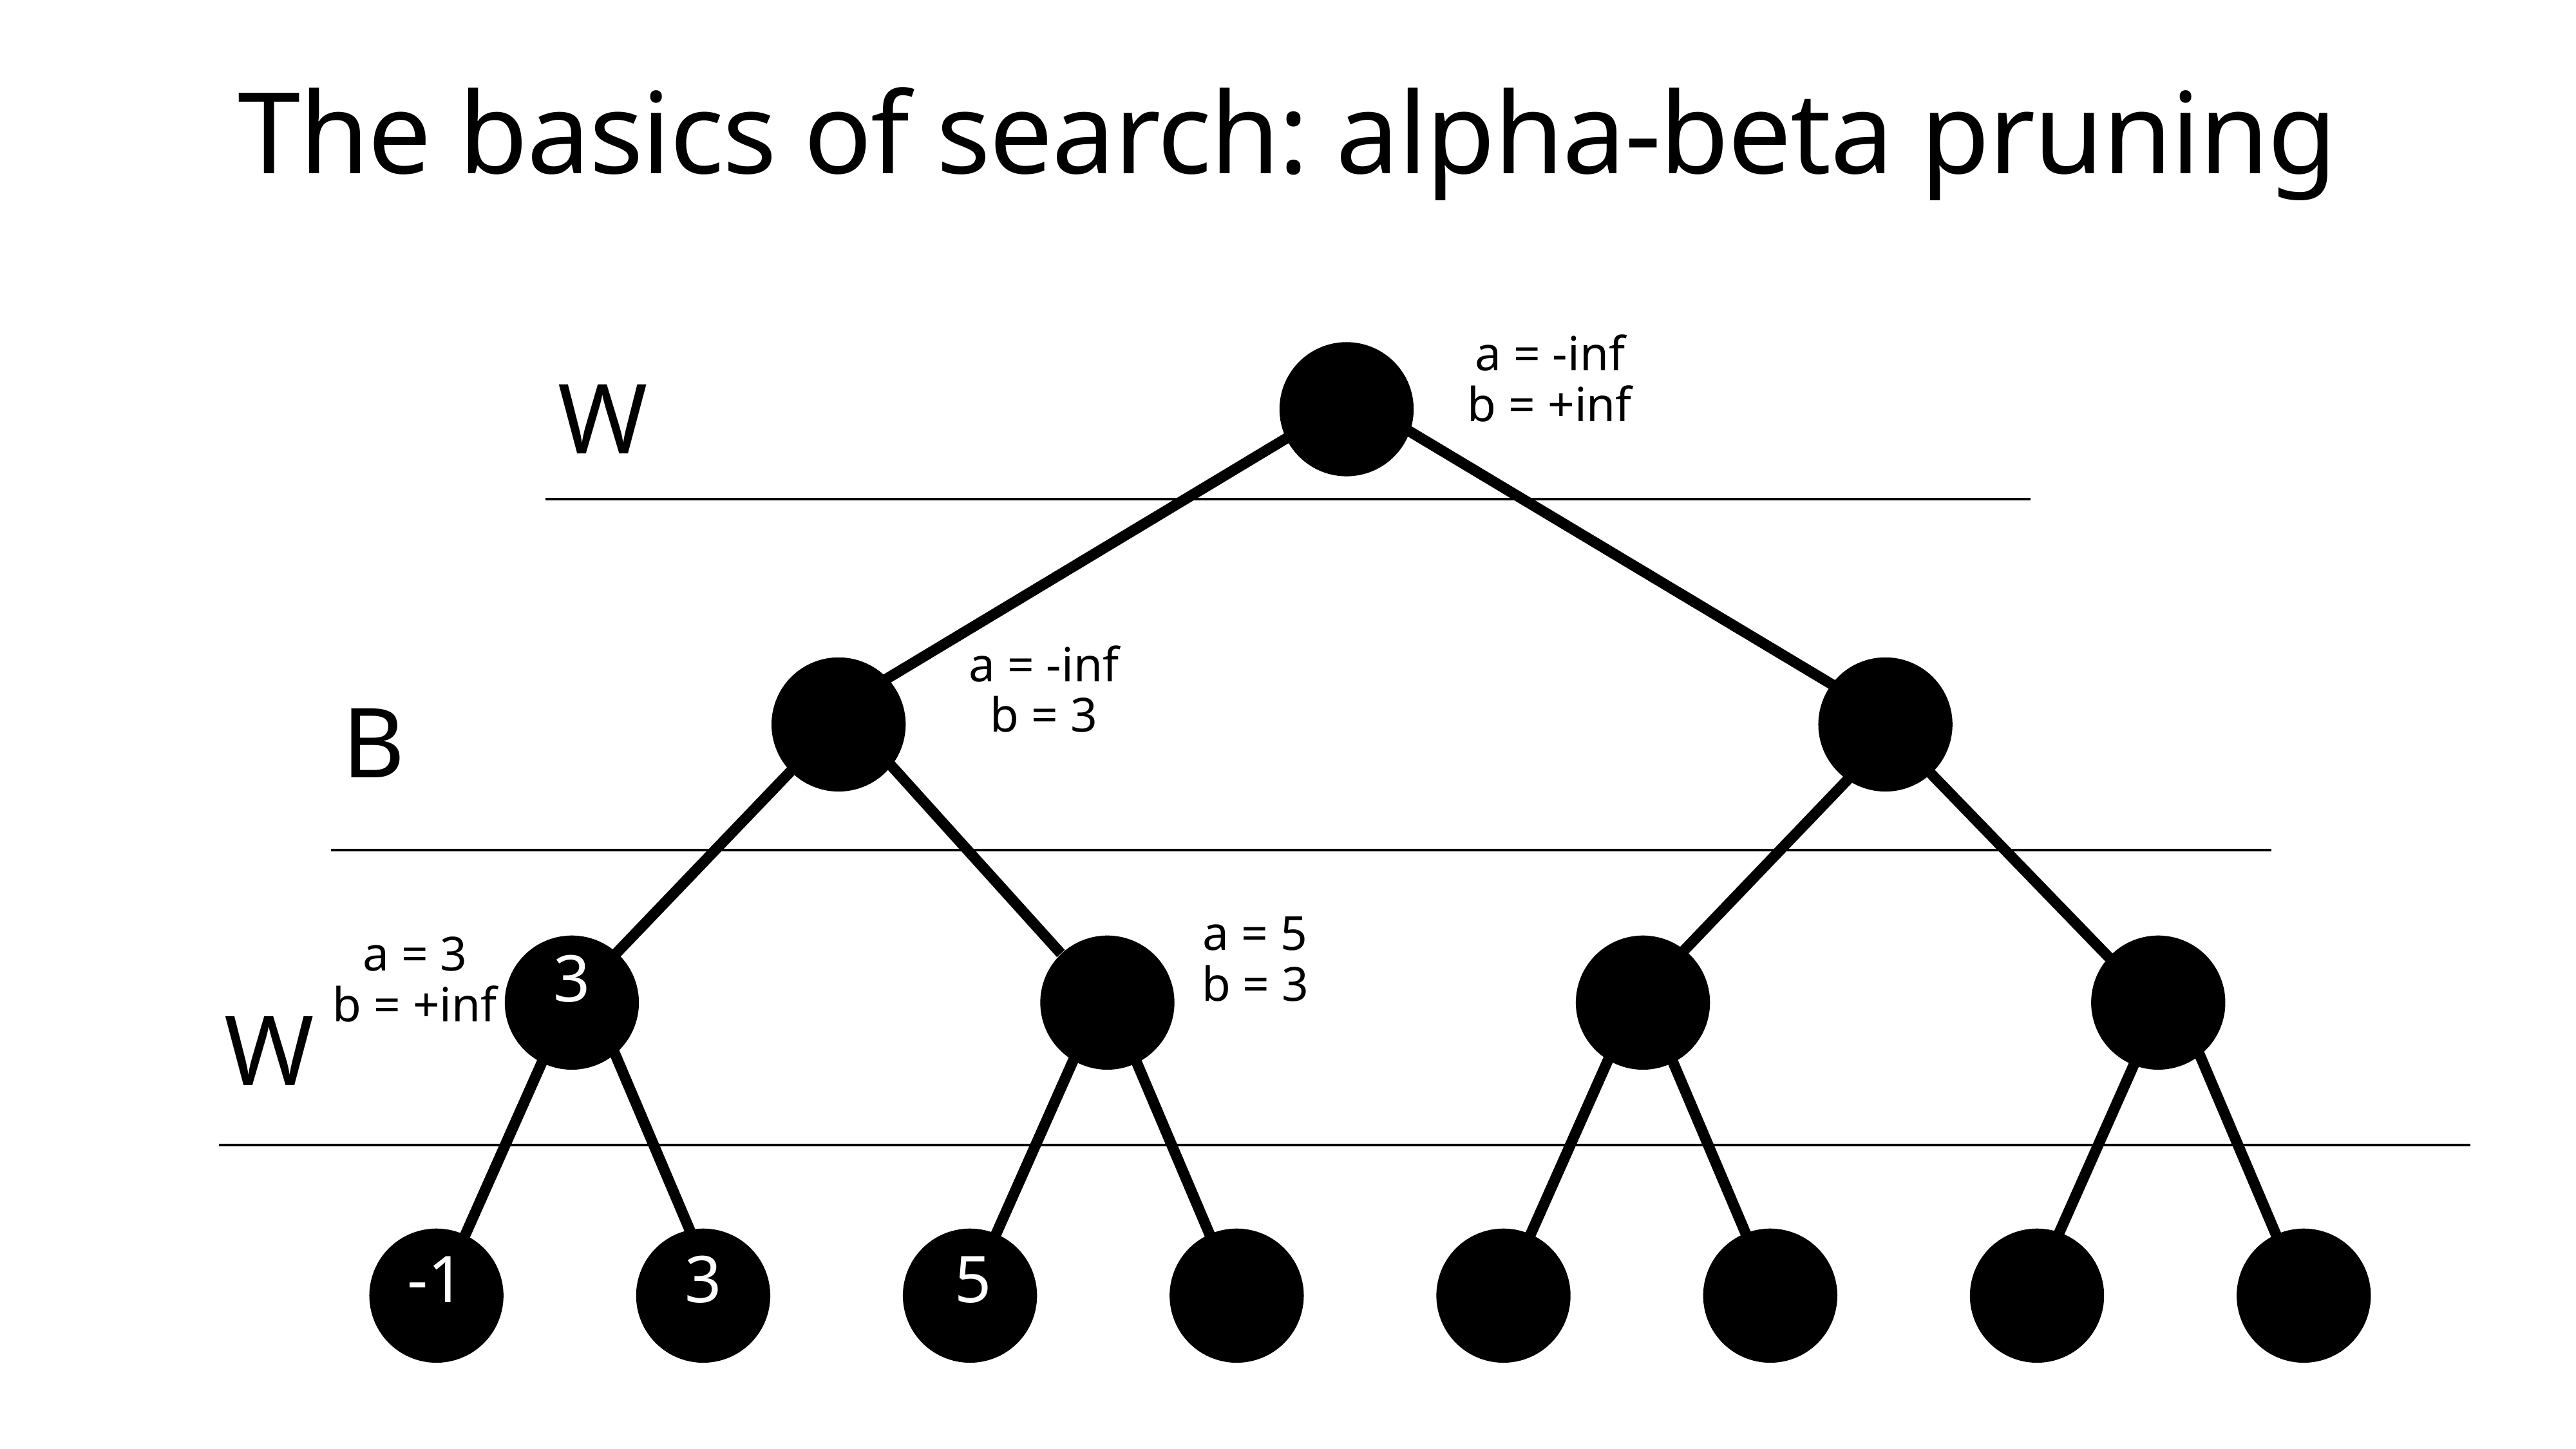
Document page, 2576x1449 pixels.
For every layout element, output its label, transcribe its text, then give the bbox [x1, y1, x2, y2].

text_box W [552, 365, 654, 480]
text_box [1040, 935, 1175, 1070]
text_box [902, 1228, 1037, 1363]
text_box W [219, 996, 320, 1112]
text_box [1436, 1228, 1571, 1363]
text_box 3 [548, 940, 596, 1021]
text_box [369, 1228, 504, 1363]
text_box 5 [949, 1242, 998, 1322]
text_box a = -inf b = 3 [963, 635, 1124, 748]
text_box [1575, 935, 1710, 1070]
text_box 3 [679, 1242, 727, 1322]
text_box [771, 657, 906, 792]
text_box a = 3 b = +inf [327, 925, 503, 1037]
text_box [1279, 342, 1414, 477]
text_box -1 [402, 1242, 471, 1322]
text_box a = 5 b = 3 [1196, 904, 1314, 1017]
text_box B [337, 688, 411, 804]
text_box [2091, 935, 2226, 1070]
text_box [504, 935, 639, 1070]
text_box [1969, 1228, 2105, 1363]
text_box [1703, 1228, 1838, 1363]
text_box a = -inf b = +inf [1462, 325, 1638, 437]
text_box [636, 1228, 771, 1363]
text_box [1818, 657, 1953, 792]
title The basics of search: alpha-beta pruning [128, 81, 2448, 265]
text_box [1170, 1228, 1304, 1363]
text_box [2237, 1228, 2371, 1363]
